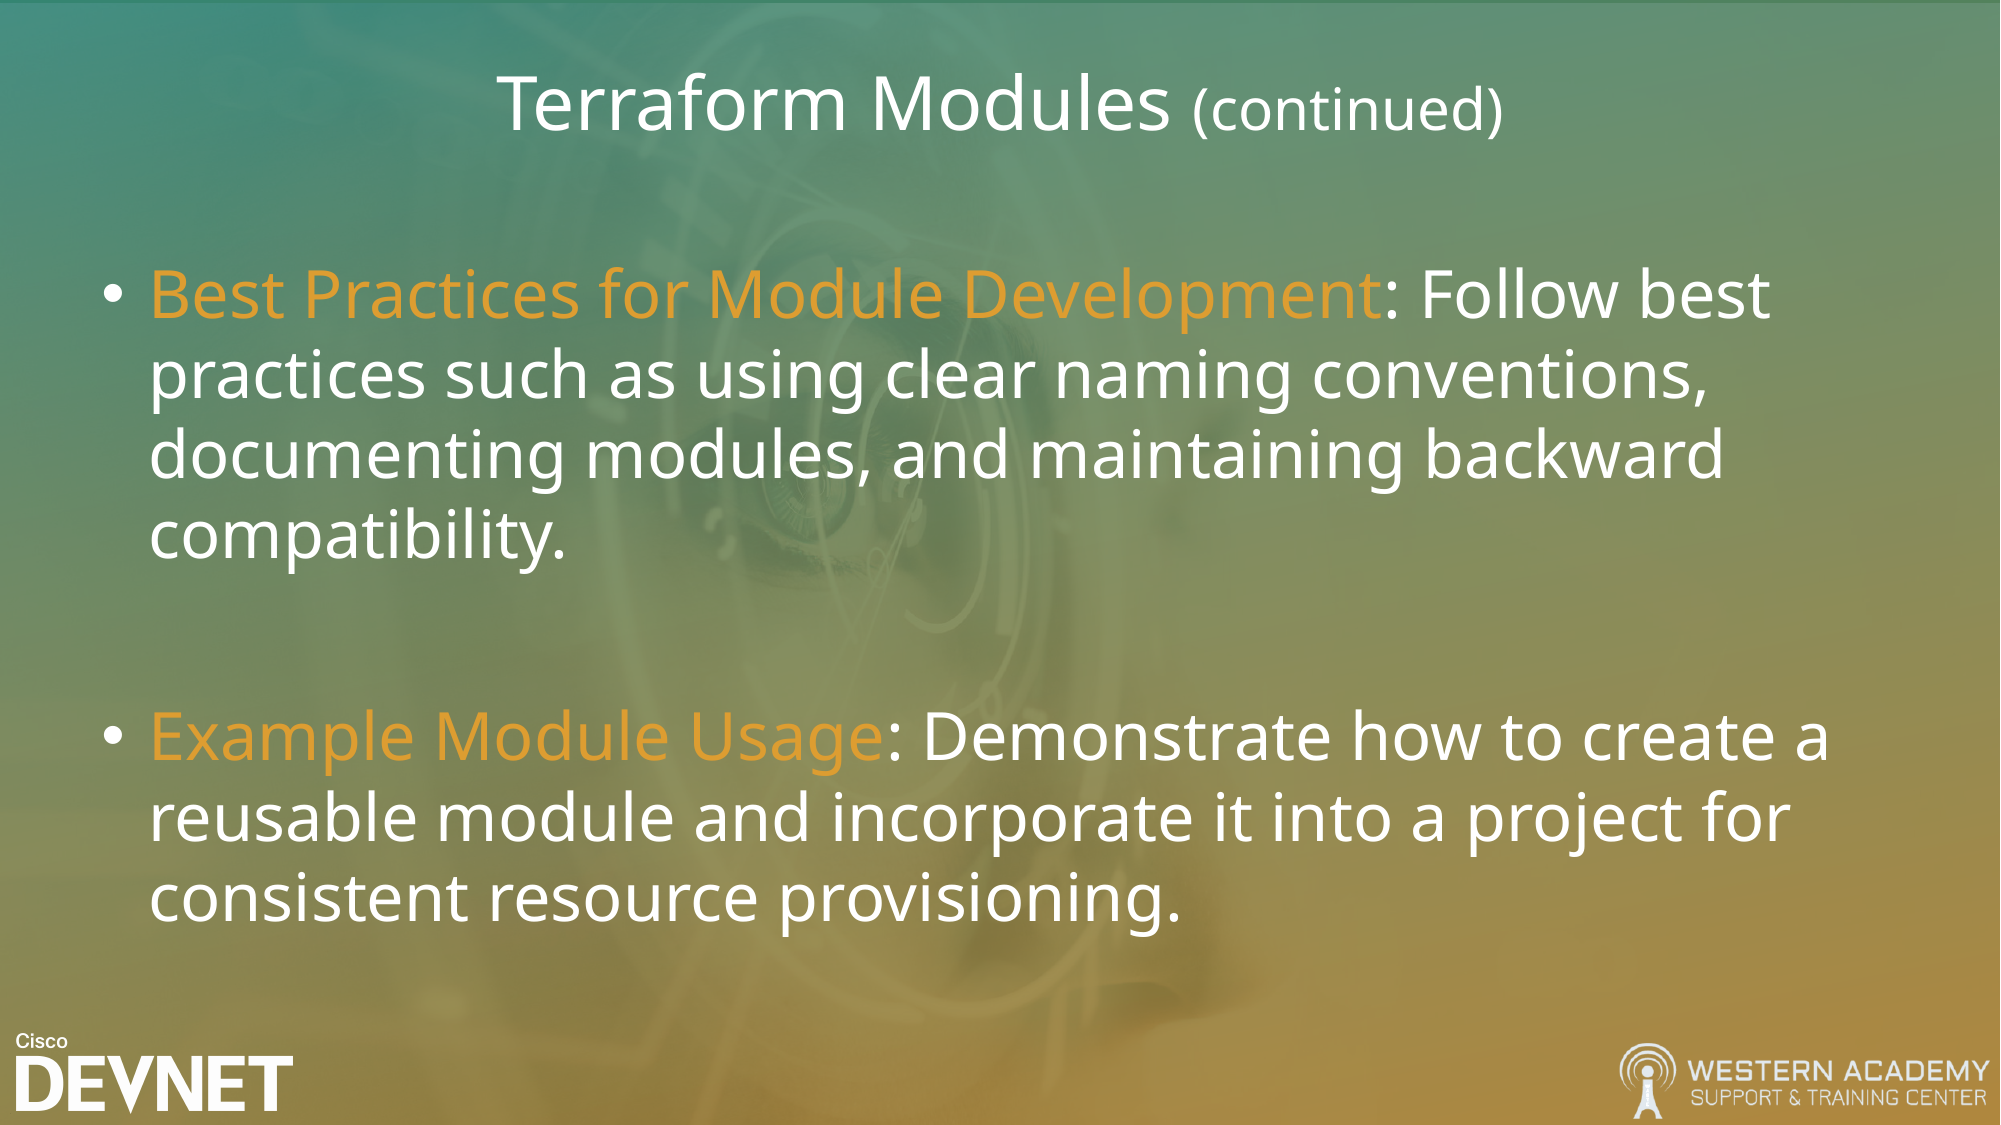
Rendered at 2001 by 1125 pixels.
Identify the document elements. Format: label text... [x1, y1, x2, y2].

picture [16, 1033, 293, 1114]
list Best Practices for Module Development: Follow best practices such as using clear naming conventions, documenting modules, and maintaining backward compatibility. Example Module Usage: Demonstrate how to create a reusable module and incorporate it into a project for consistent resource provisioning. [86, 208, 1952, 978]
title Terraform Modules (continued) [169, 0, 1831, 175]
